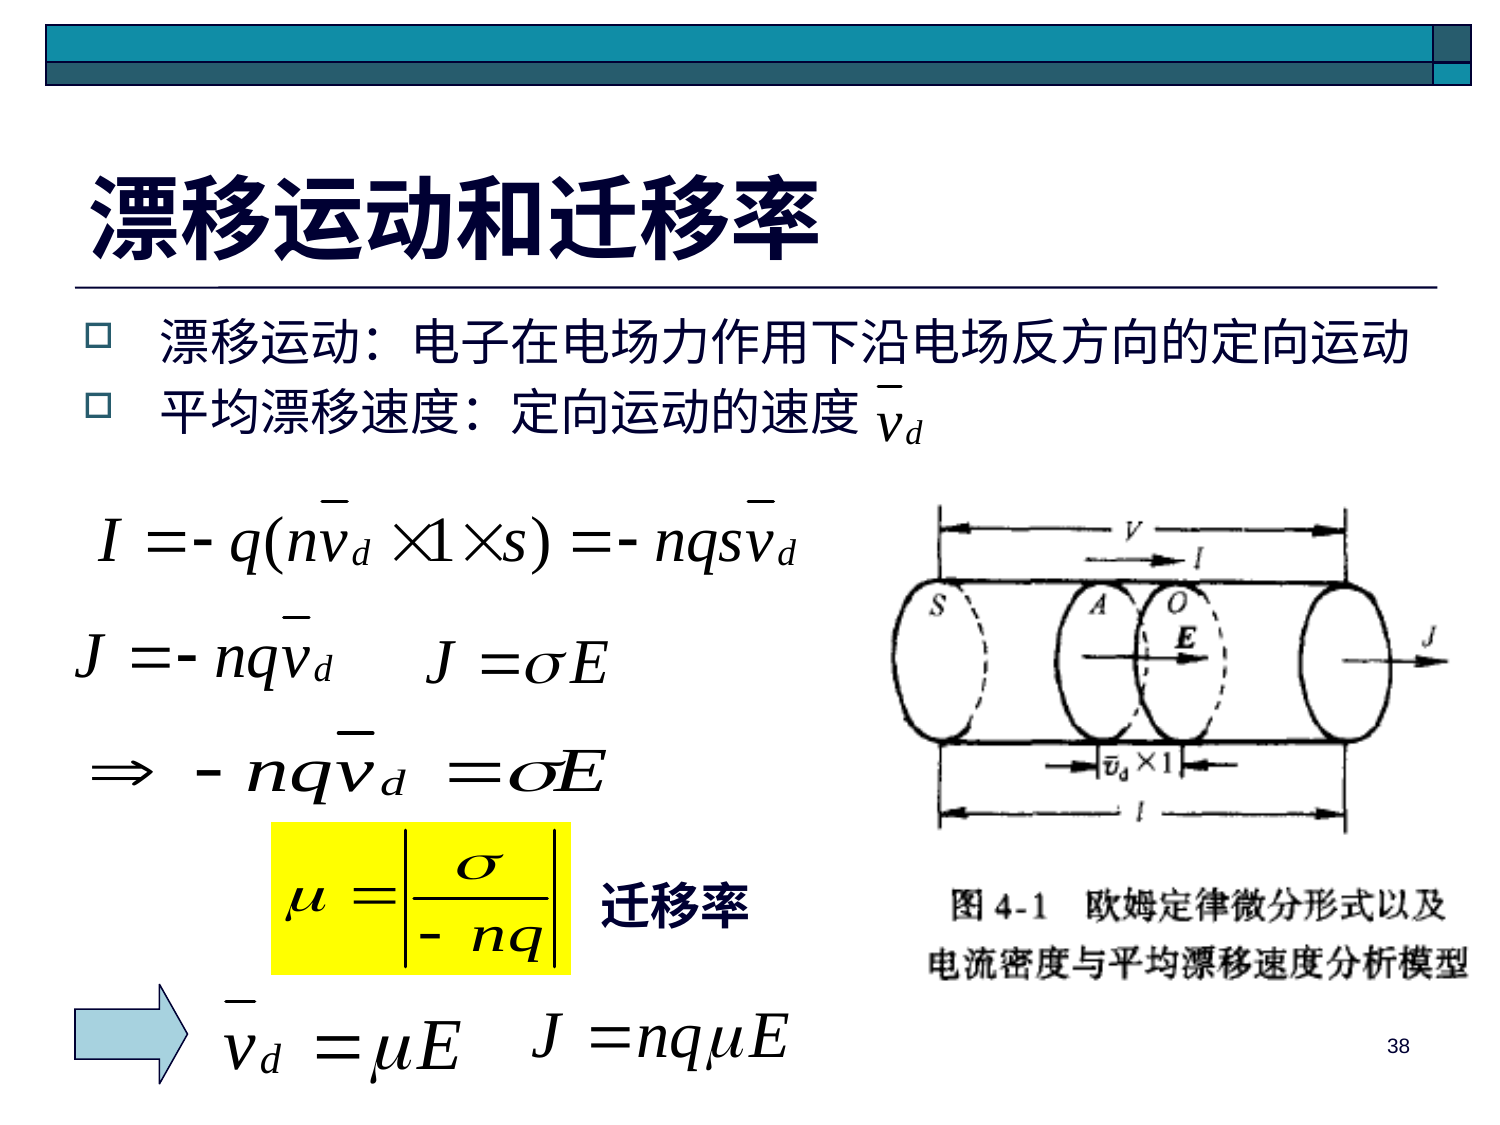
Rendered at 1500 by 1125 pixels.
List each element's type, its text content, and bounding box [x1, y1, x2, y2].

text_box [213, 984, 477, 1100]
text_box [868, 372, 938, 457]
text_box 迁移率 [585, 867, 766, 943]
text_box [61, 601, 349, 705]
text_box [518, 996, 806, 1085]
text_box [75, 984, 188, 1085]
title 漂移运动和迁移率 [73, 91, 1424, 279]
picture [885, 486, 1486, 1000]
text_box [77, 718, 625, 818]
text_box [271, 821, 572, 976]
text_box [412, 624, 625, 700]
slide_number 38 [1112, 1025, 1425, 1100]
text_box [86, 486, 812, 589]
list 漂移运动：电子在电场力作用下沿电场反方向的定向运动 平均漂移速度：定向运动的速度 [67, 303, 1457, 500]
